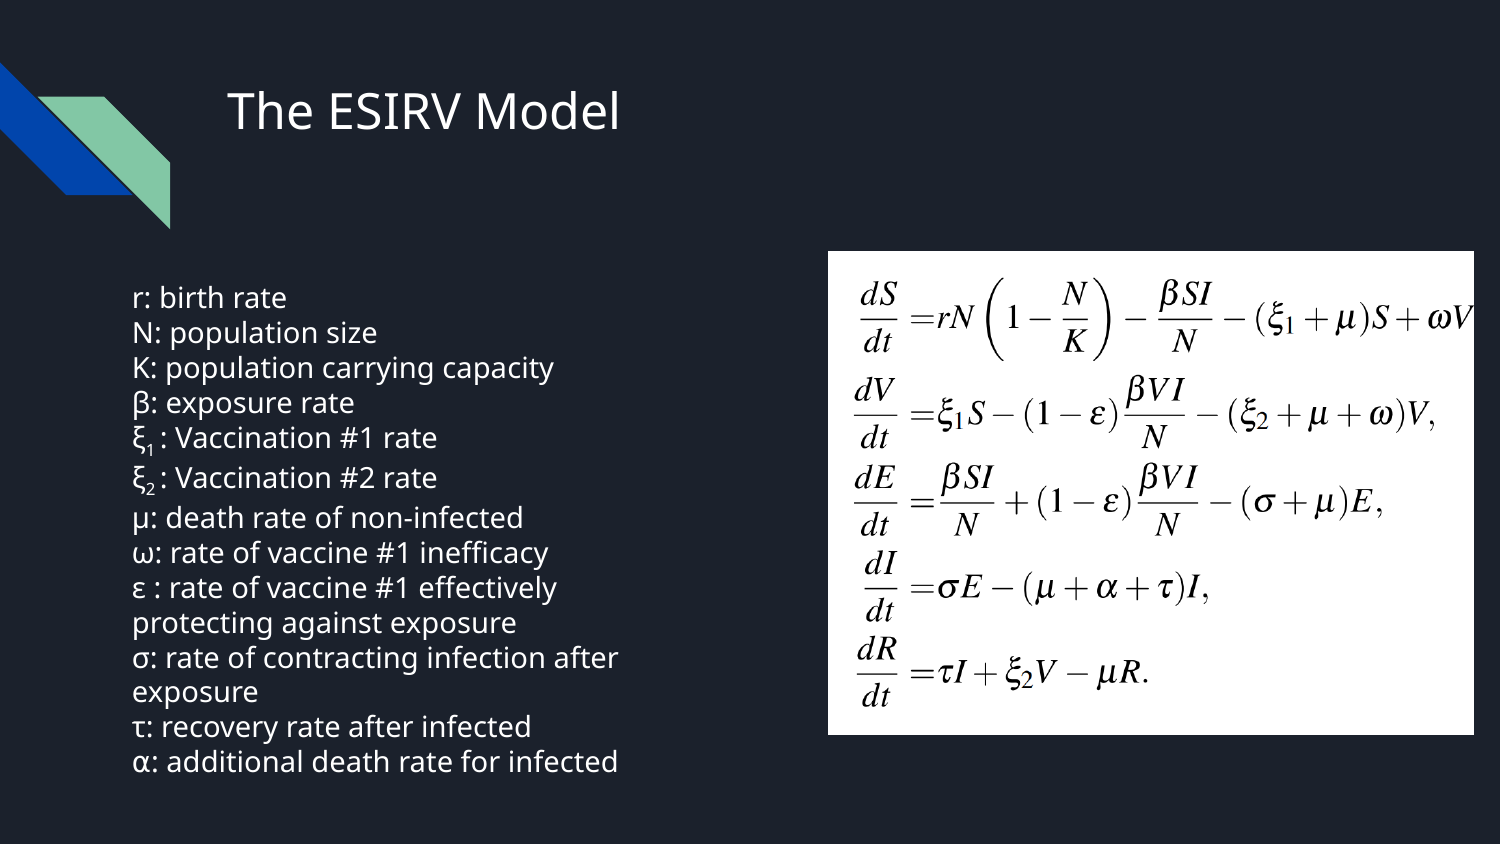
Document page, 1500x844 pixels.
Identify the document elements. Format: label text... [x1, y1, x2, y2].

title The ESIRV Model [212, 64, 1368, 215]
picture [828, 251, 1474, 735]
text_box r: birth rate N: population size K: population carrying capacity β: exposure rate ξ1 : Vaccination #1 rate ξ2 : Vaccination #2 rate μ: death rate of non-infected ω: rate of vaccine #1 inefficacy ε : rate of vaccine #1 effectively protecting against exposure σ: rate of contracting infection after exposure τ: recovery rate after infected ⍺: additional death rate for infected [116, 264, 705, 794]
